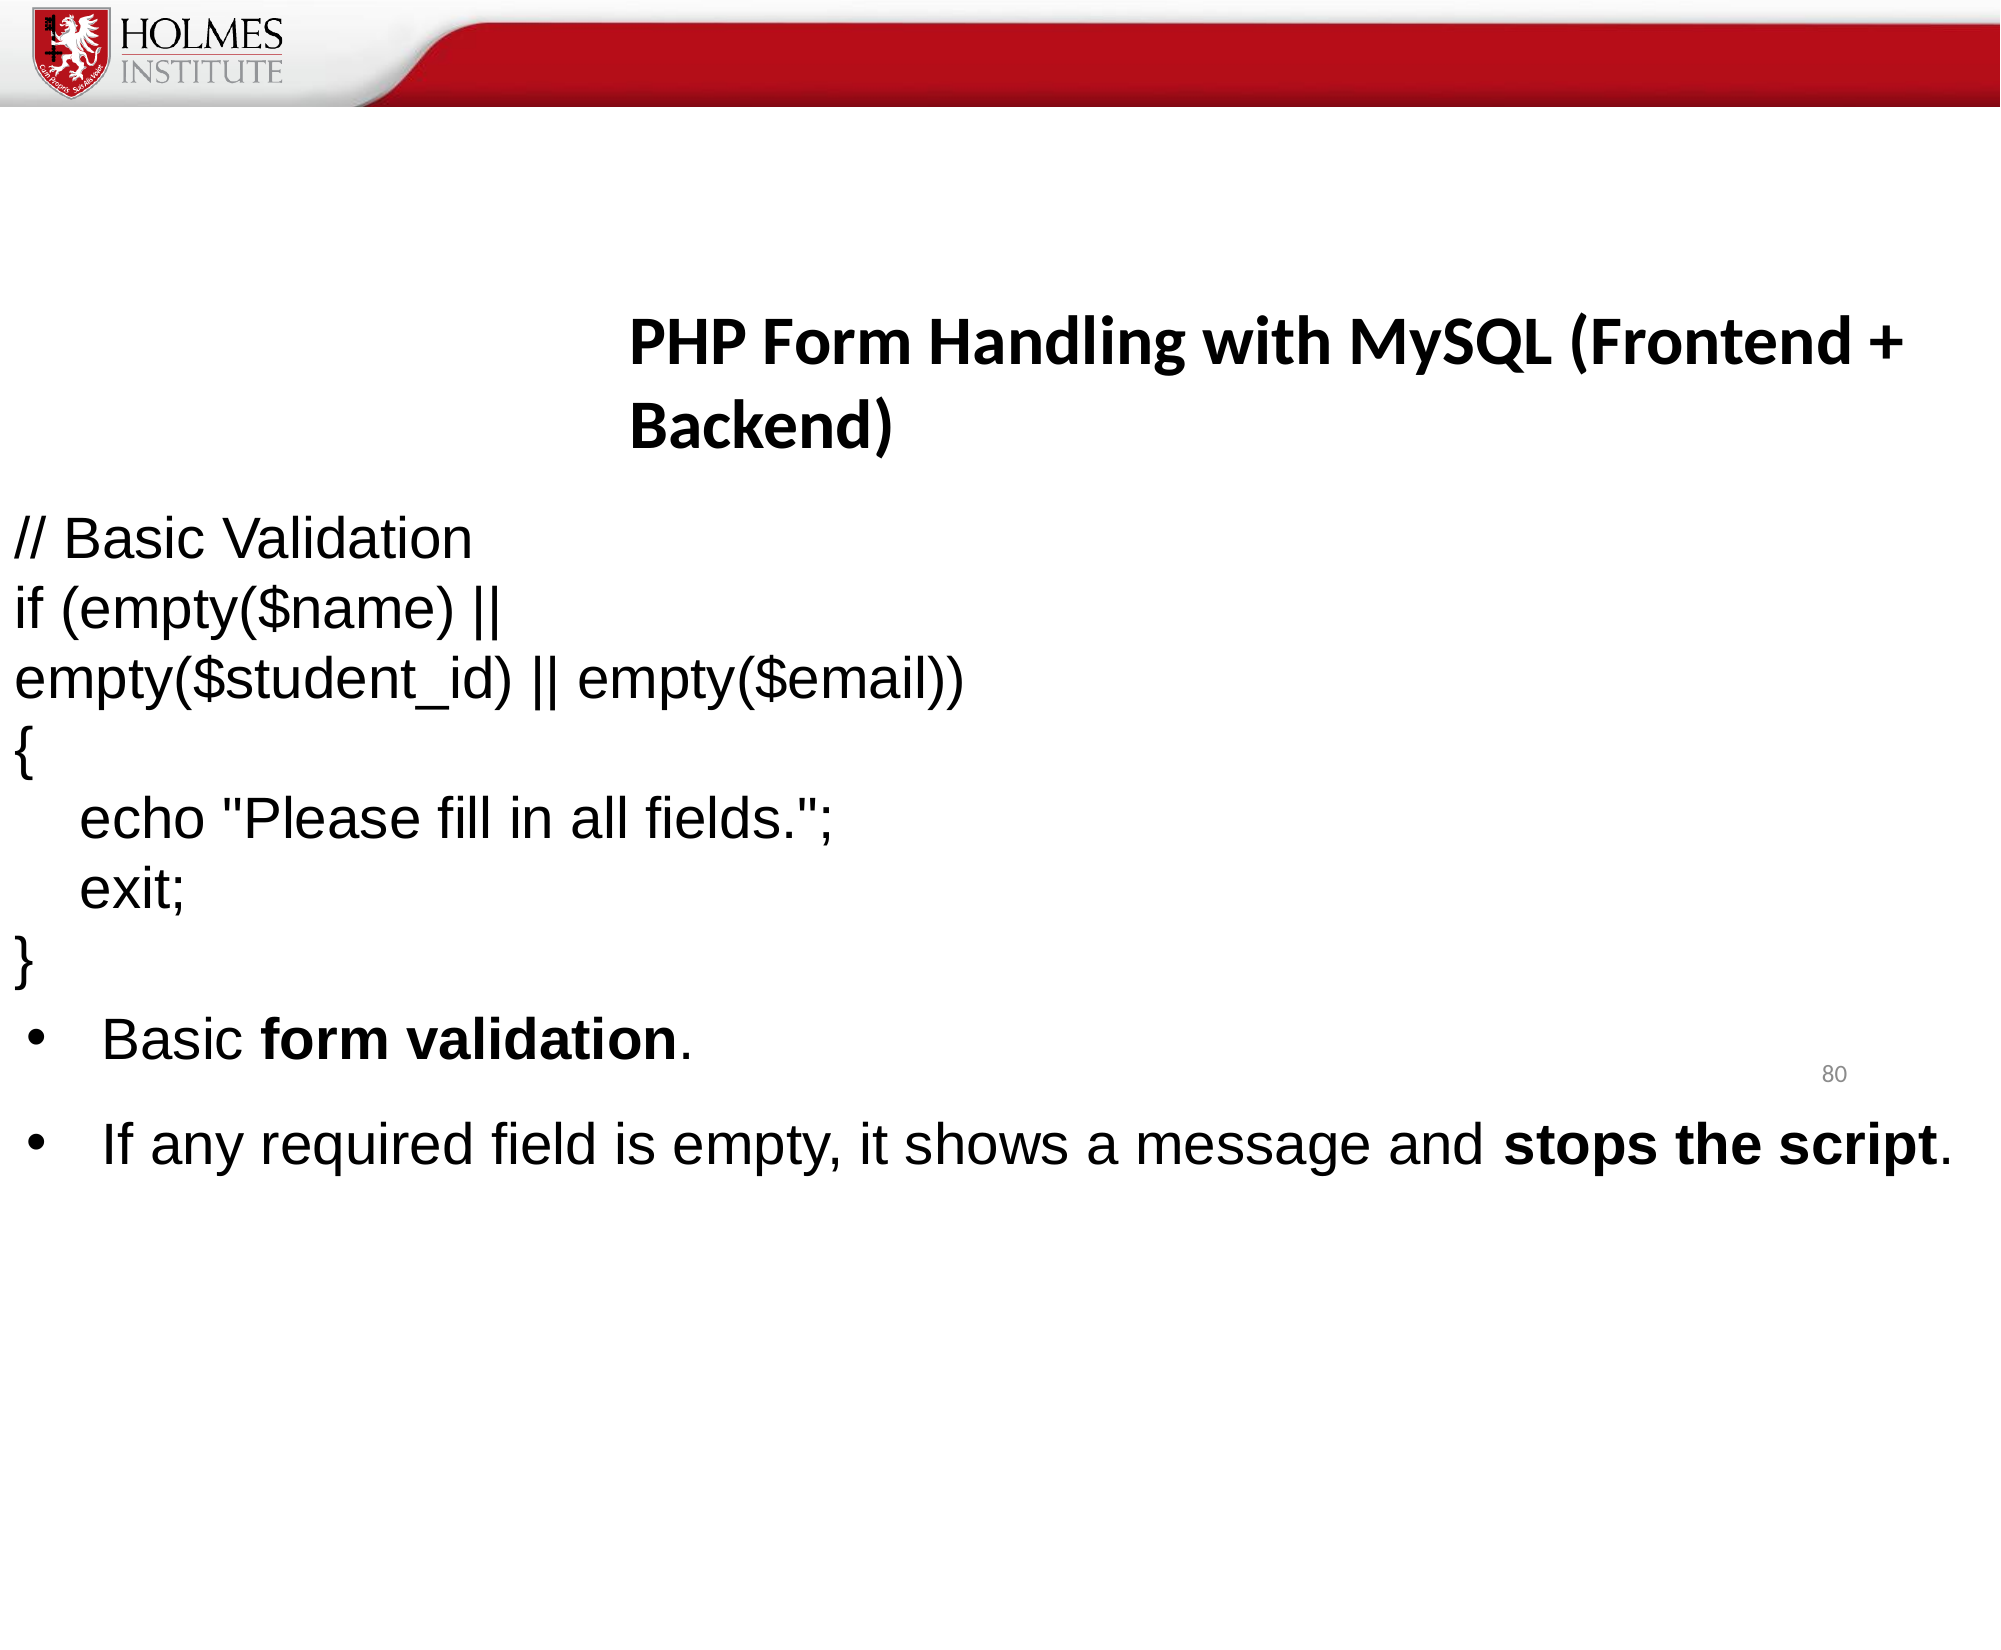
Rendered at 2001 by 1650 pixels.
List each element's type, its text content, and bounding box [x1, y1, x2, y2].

text_box // Basic Validation if (empty($name) || empty($student_id) || empty($email)) { echo "Please fill in all fields."; exit; } [0, 493, 1011, 998]
title PHP Form Handling with MySQL (Frontend + Backend) [629, 295, 1925, 463]
text_box Basic form validation. If any required field is empty, it shows a message and stops the script. [11, 958, 1970, 1184]
picture [0, 0, 2000, 107]
